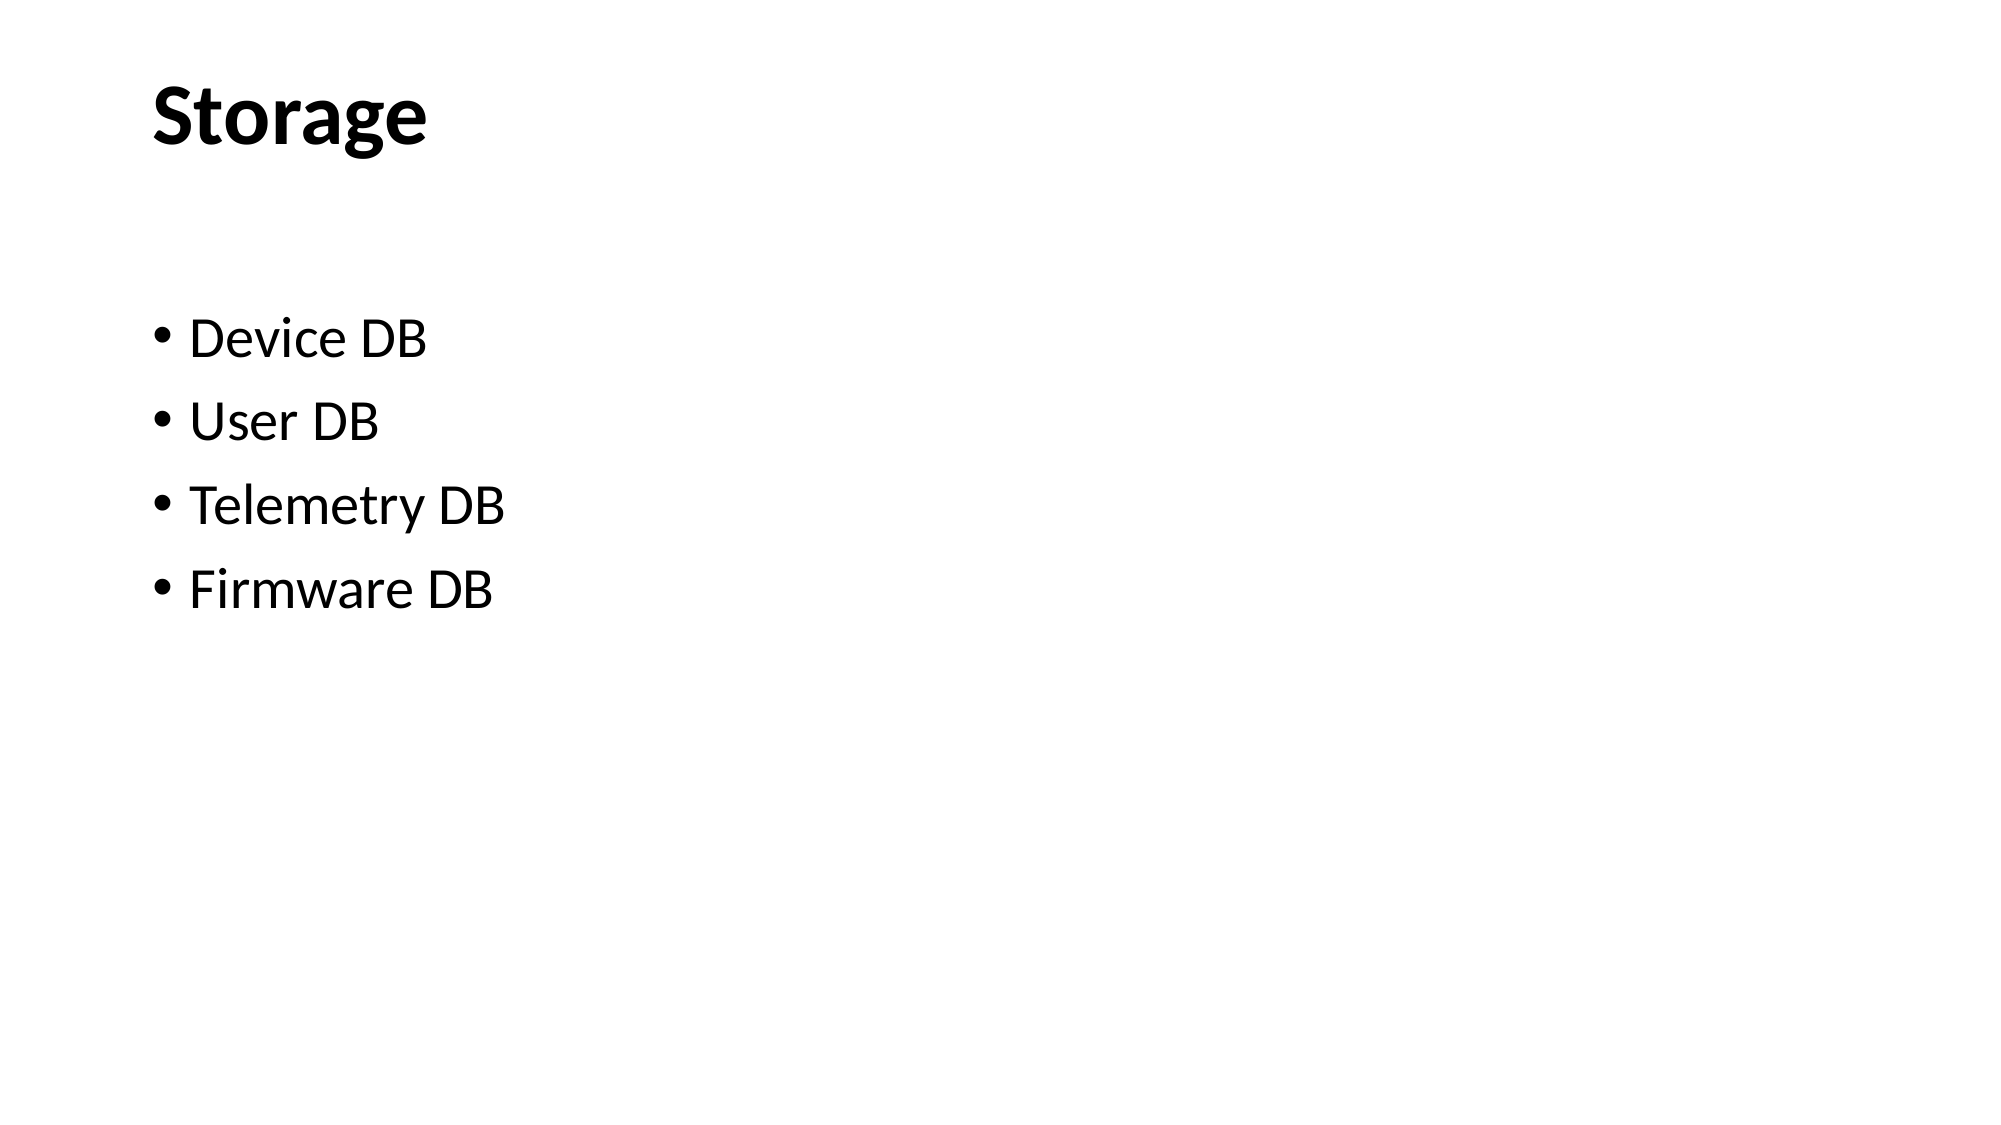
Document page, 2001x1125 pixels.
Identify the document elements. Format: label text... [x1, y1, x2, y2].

list Device DB User DB Telemetry DB Firmware DB [137, 299, 1863, 1014]
title Storage [137, 59, 1863, 278]
